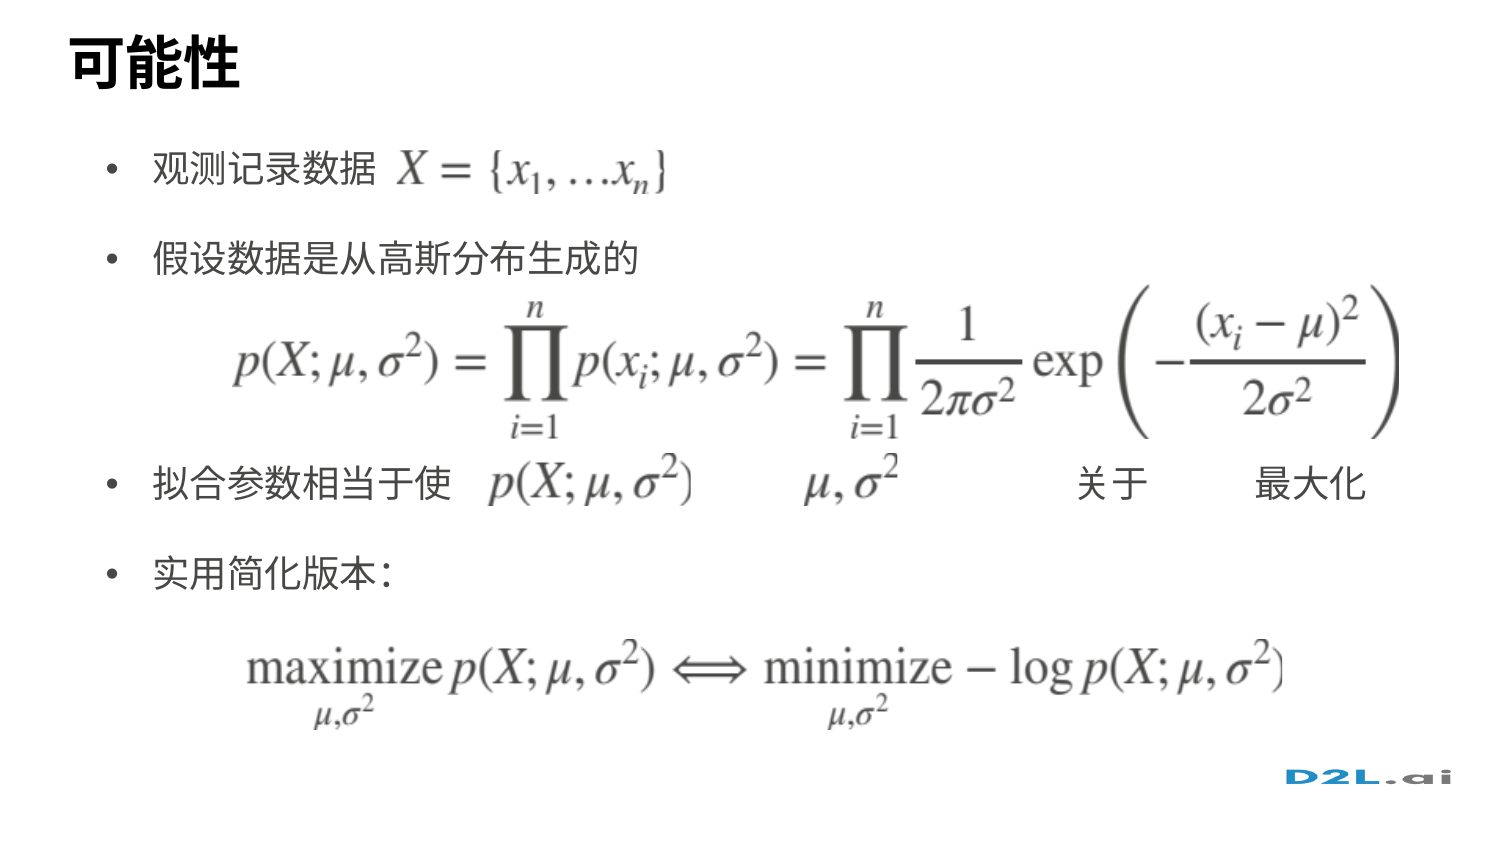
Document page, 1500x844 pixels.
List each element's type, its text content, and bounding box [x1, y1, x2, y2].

picture [1284, 745, 1454, 806]
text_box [90, 137, 1411, 730]
text_box 可能性 [52, 18, 1399, 109]
